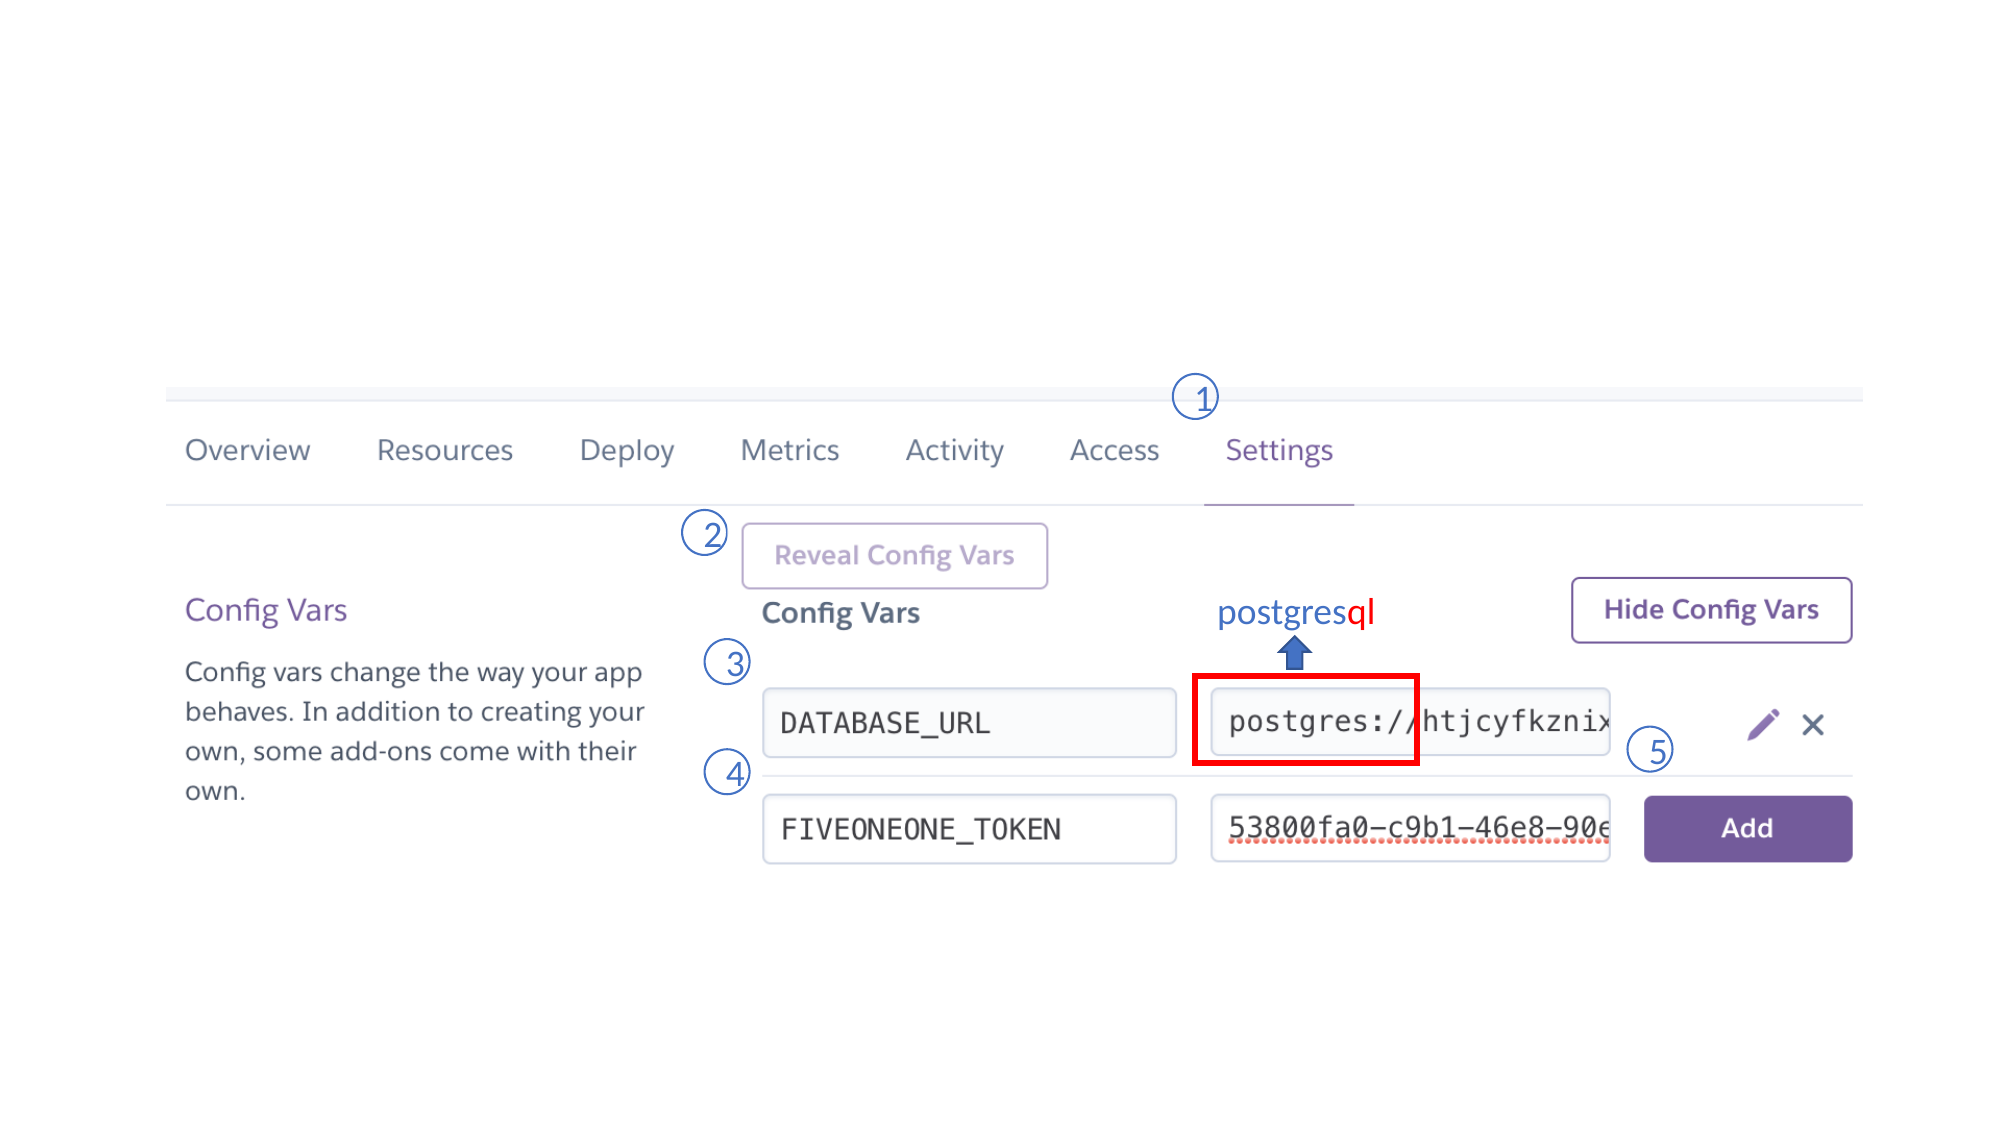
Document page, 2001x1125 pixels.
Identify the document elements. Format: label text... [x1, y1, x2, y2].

text_box 1 [1173, 372, 1217, 387]
picture [166, 387, 1884, 927]
